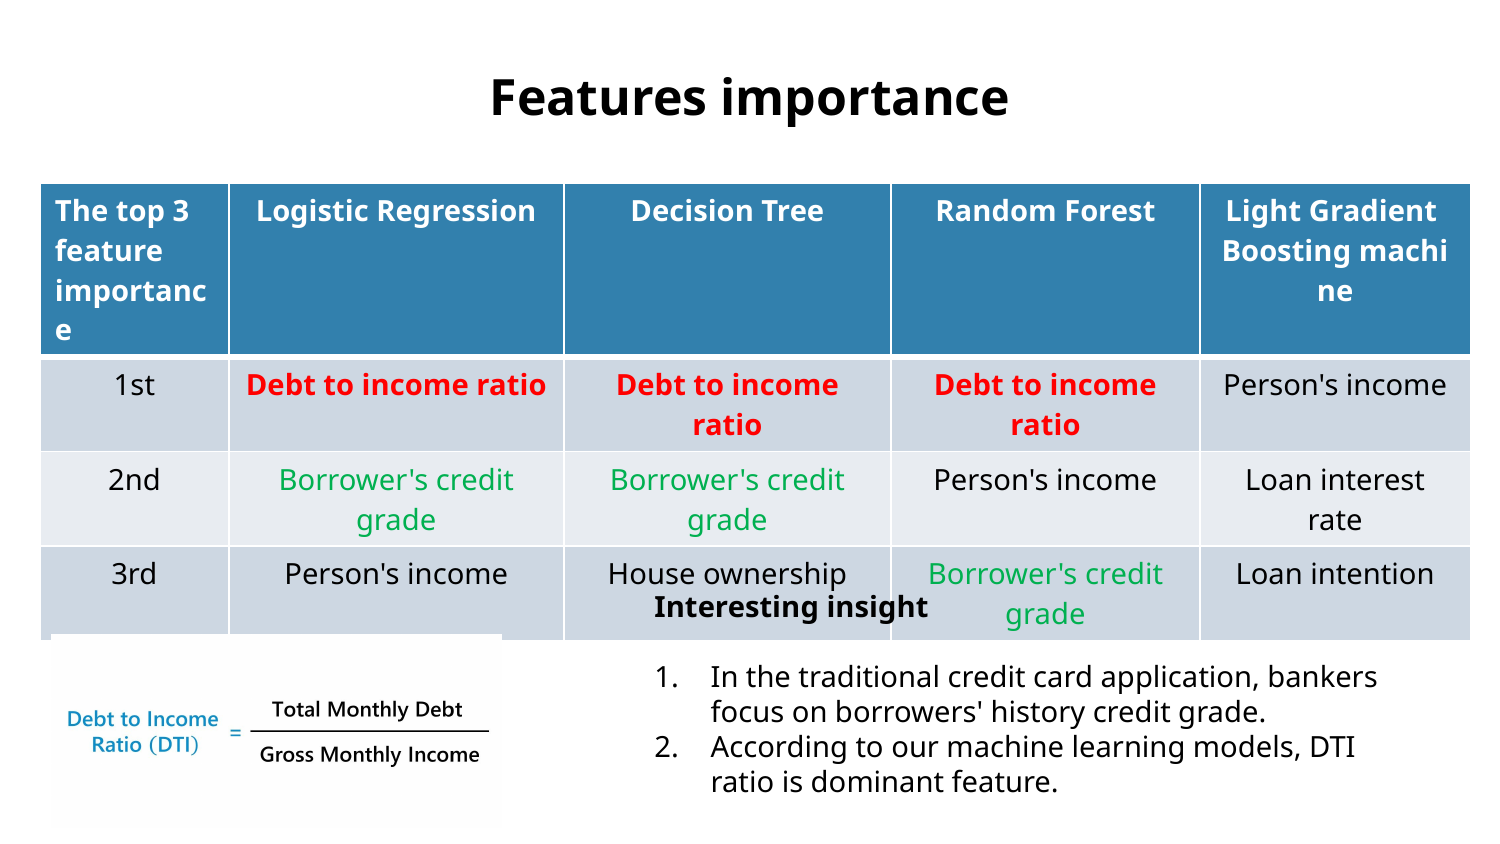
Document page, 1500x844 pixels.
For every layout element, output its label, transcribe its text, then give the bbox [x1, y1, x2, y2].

table_cell Debt to income ratio [565, 360, 890, 451]
title Features importance [29, 50, 1471, 145]
table_cell Debt to income ratio [230, 360, 563, 451]
table_cell 2nd [41, 452, 228, 545]
table_header Light Gradient Boosting machine [1201, 184, 1470, 354]
table_cell Person's income [1201, 360, 1470, 451]
text_box Interesting insight In the traditional credit card application, bankers focus on borrowers' history credit grade. According to our machine learning models, DTI ratio is dominant feature. [639, 580, 1396, 806]
table_header Logistic Regression [230, 184, 563, 354]
table_cell Borrower's credit grade [565, 452, 890, 545]
table_cell Borrower's credit grade [230, 452, 563, 545]
table_cell 3rd [41, 547, 228, 640]
picture [51, 634, 502, 828]
table_cell Person's income [230, 547, 563, 640]
table_header The top 3 feature importance [41, 184, 228, 354]
table_cell 1st [41, 360, 228, 451]
table_cell Debt to income ratio [892, 360, 1199, 451]
table_header Random Forest [892, 184, 1199, 354]
table_cell Loan interest rate [1201, 452, 1470, 545]
table_cell Loan intention [1201, 547, 1470, 640]
table_cell Borrower's credit grade [892, 547, 1199, 580]
table_cell Person's income [892, 452, 1199, 545]
table_header Decision Tree [565, 184, 890, 354]
table_cell House ownership [565, 547, 890, 640]
